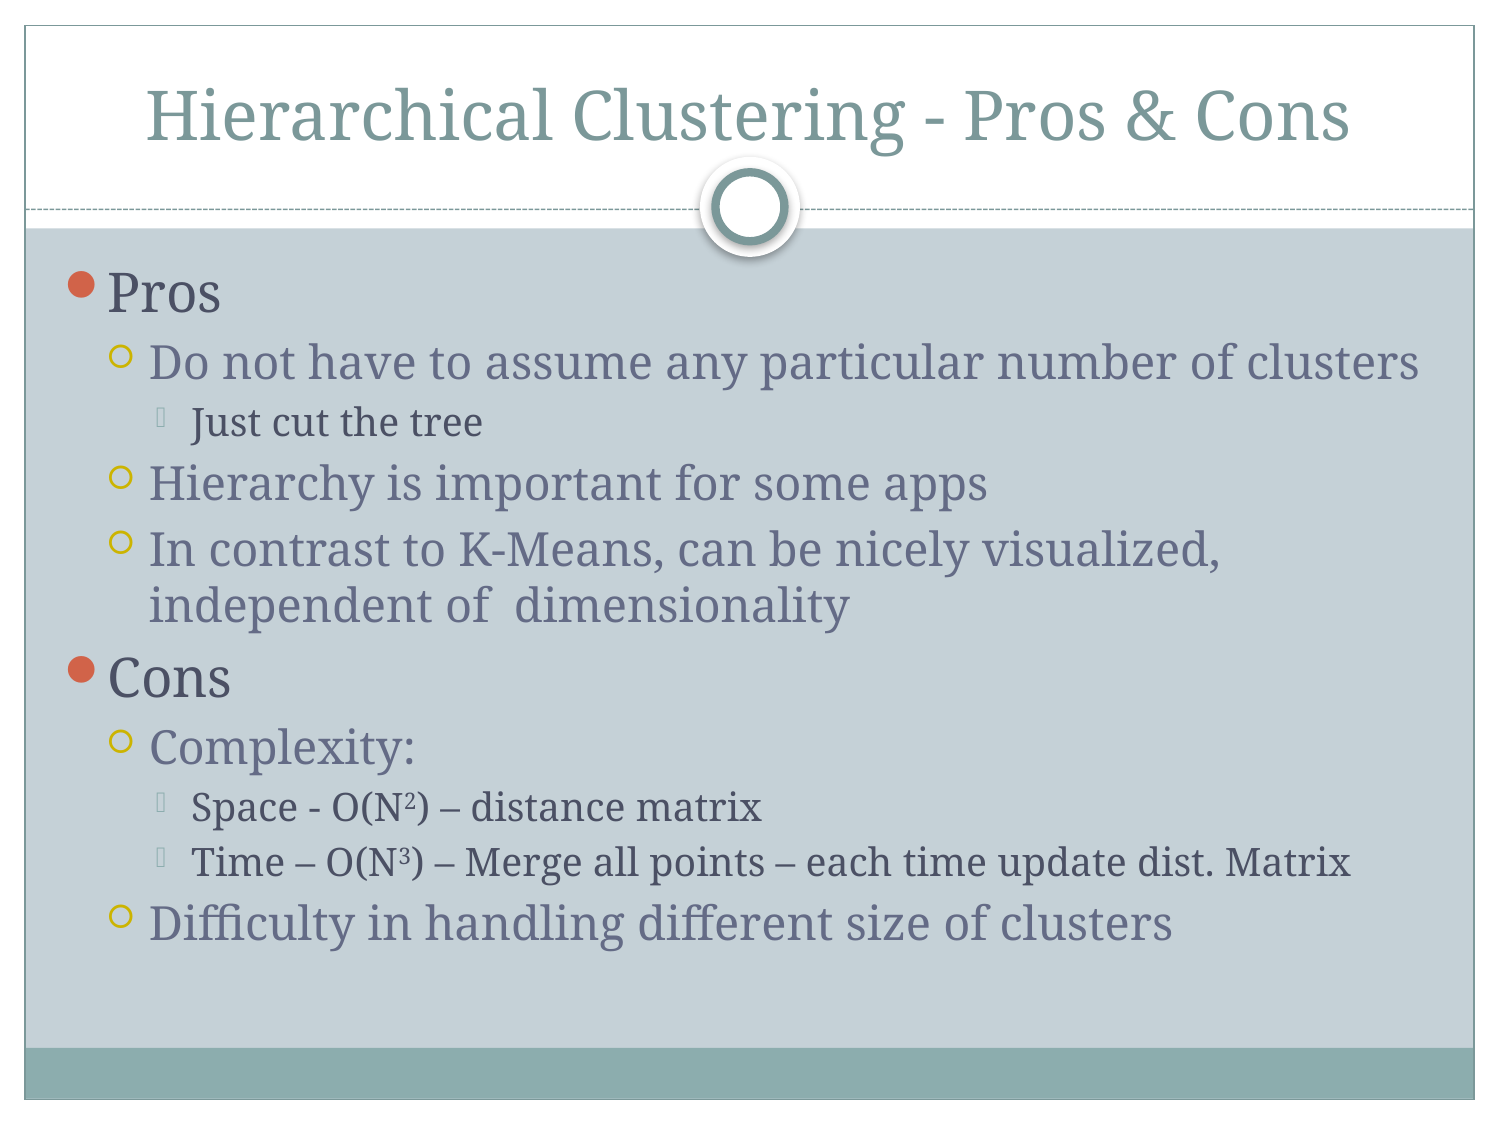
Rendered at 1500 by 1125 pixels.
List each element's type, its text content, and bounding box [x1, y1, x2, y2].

footer [50, 1051, 638, 1112]
list Pros Do not have to assume any particular number of clusters Just cut the tree Hierarchy is important for some apps In contrast to K-Means, can be nicely visualized, independent of dimensionality Cons Complexity: Space - O(N2) – distance matrix Time – O(N3) – Merge all points – each time update dist. Matrix Difficulty in handling different size of clusters [49, 250, 1445, 1001]
title Hierarchical Clustering - Pros & Cons [49, 37, 1450, 162]
